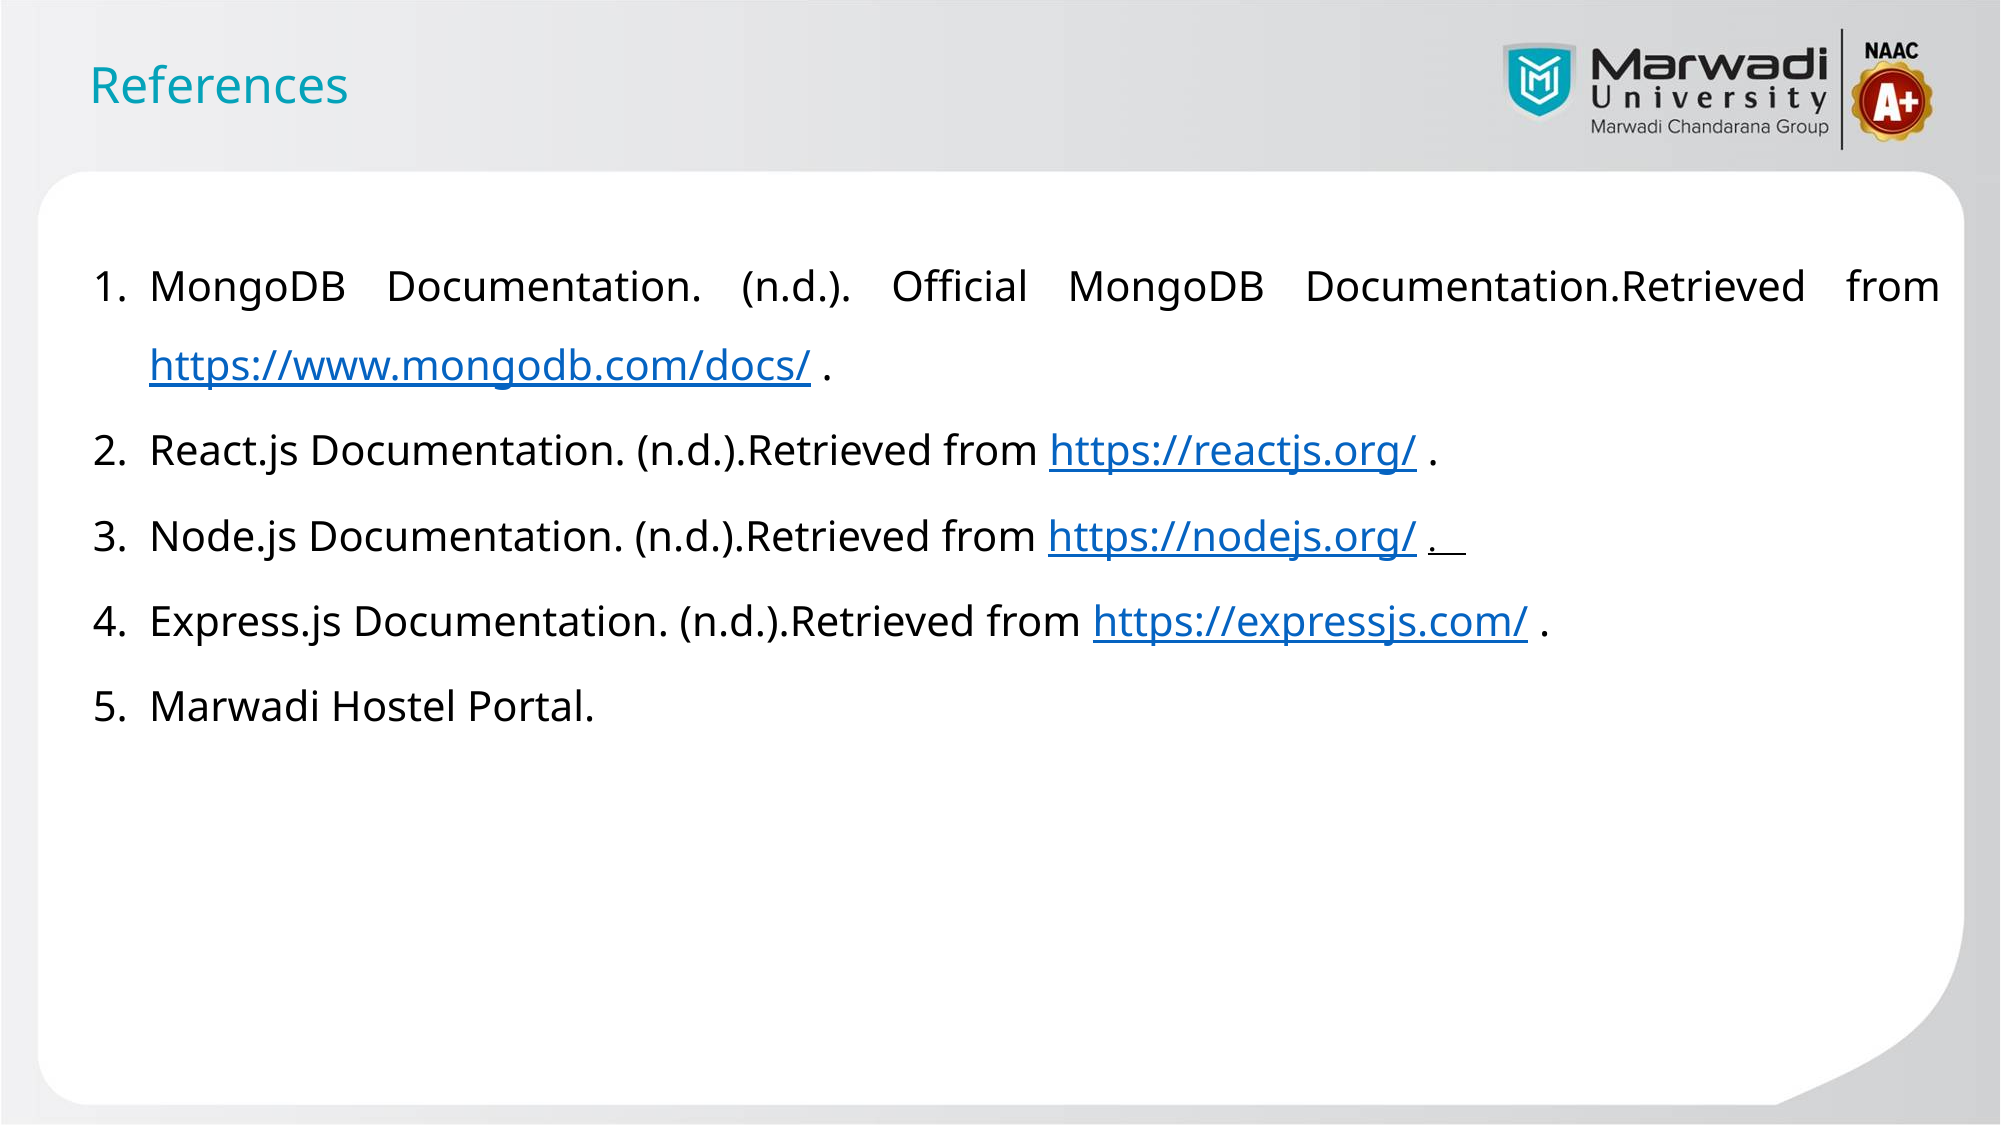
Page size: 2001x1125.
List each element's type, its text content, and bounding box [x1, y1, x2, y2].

title References [87, 0, 875, 178]
text_box MongoDB Documentation. (n.d.). Official MongoDB Documentation.Retrieved from https://www.mongodb.com/docs/ . React.js Documentation. (n.d.).Retrieved from https://reactjs.org/ . Node.js Documentation. (n.d.).Retrieved from https://nodejs.org/ . Express.js Documentation. (n.d.).Retrieved from https://expressjs.com/ . Marwadi Hostel Portal. [77, 219, 1957, 745]
picture [0, 0, 2001, 1125]
